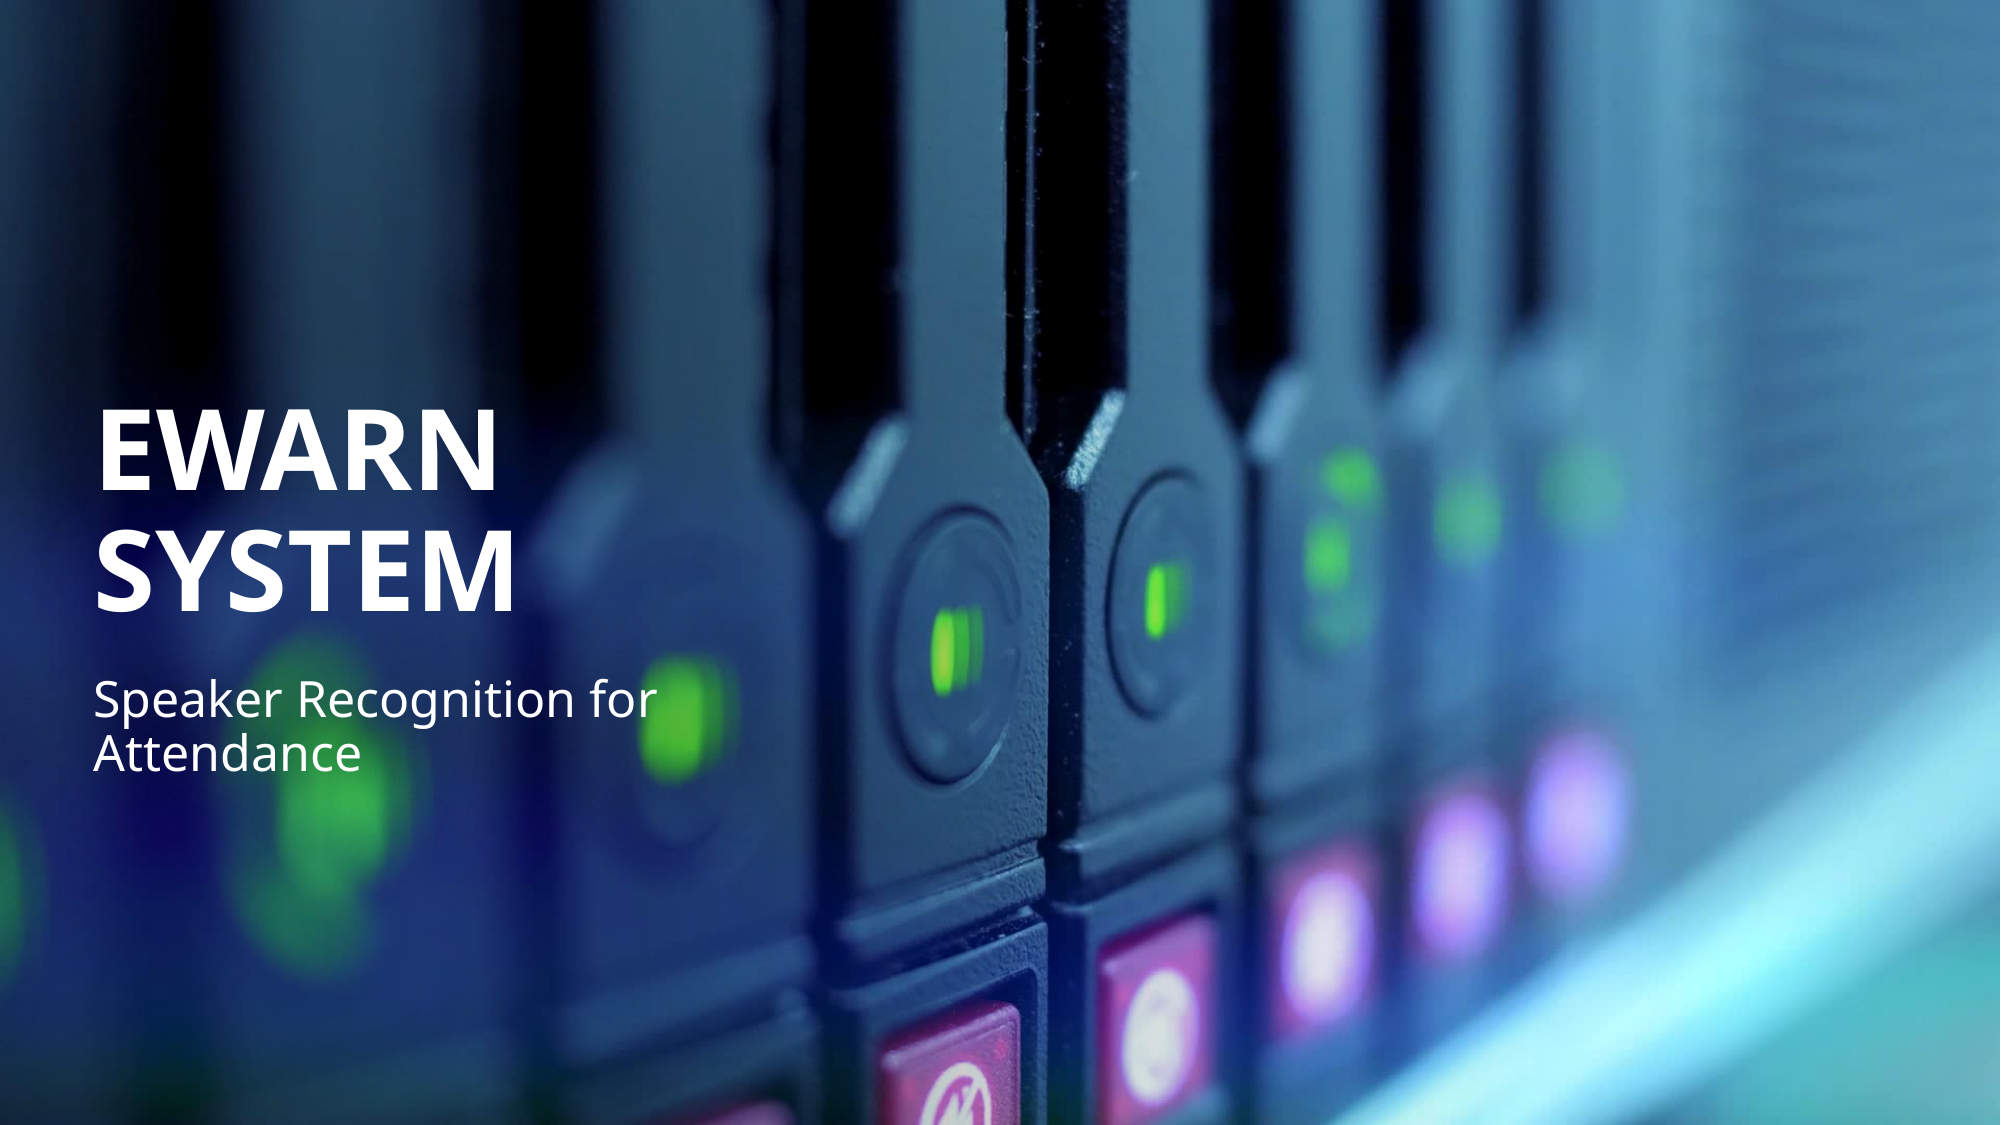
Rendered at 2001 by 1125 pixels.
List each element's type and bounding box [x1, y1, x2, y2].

text_box [0, 0, 2000, 1125]
